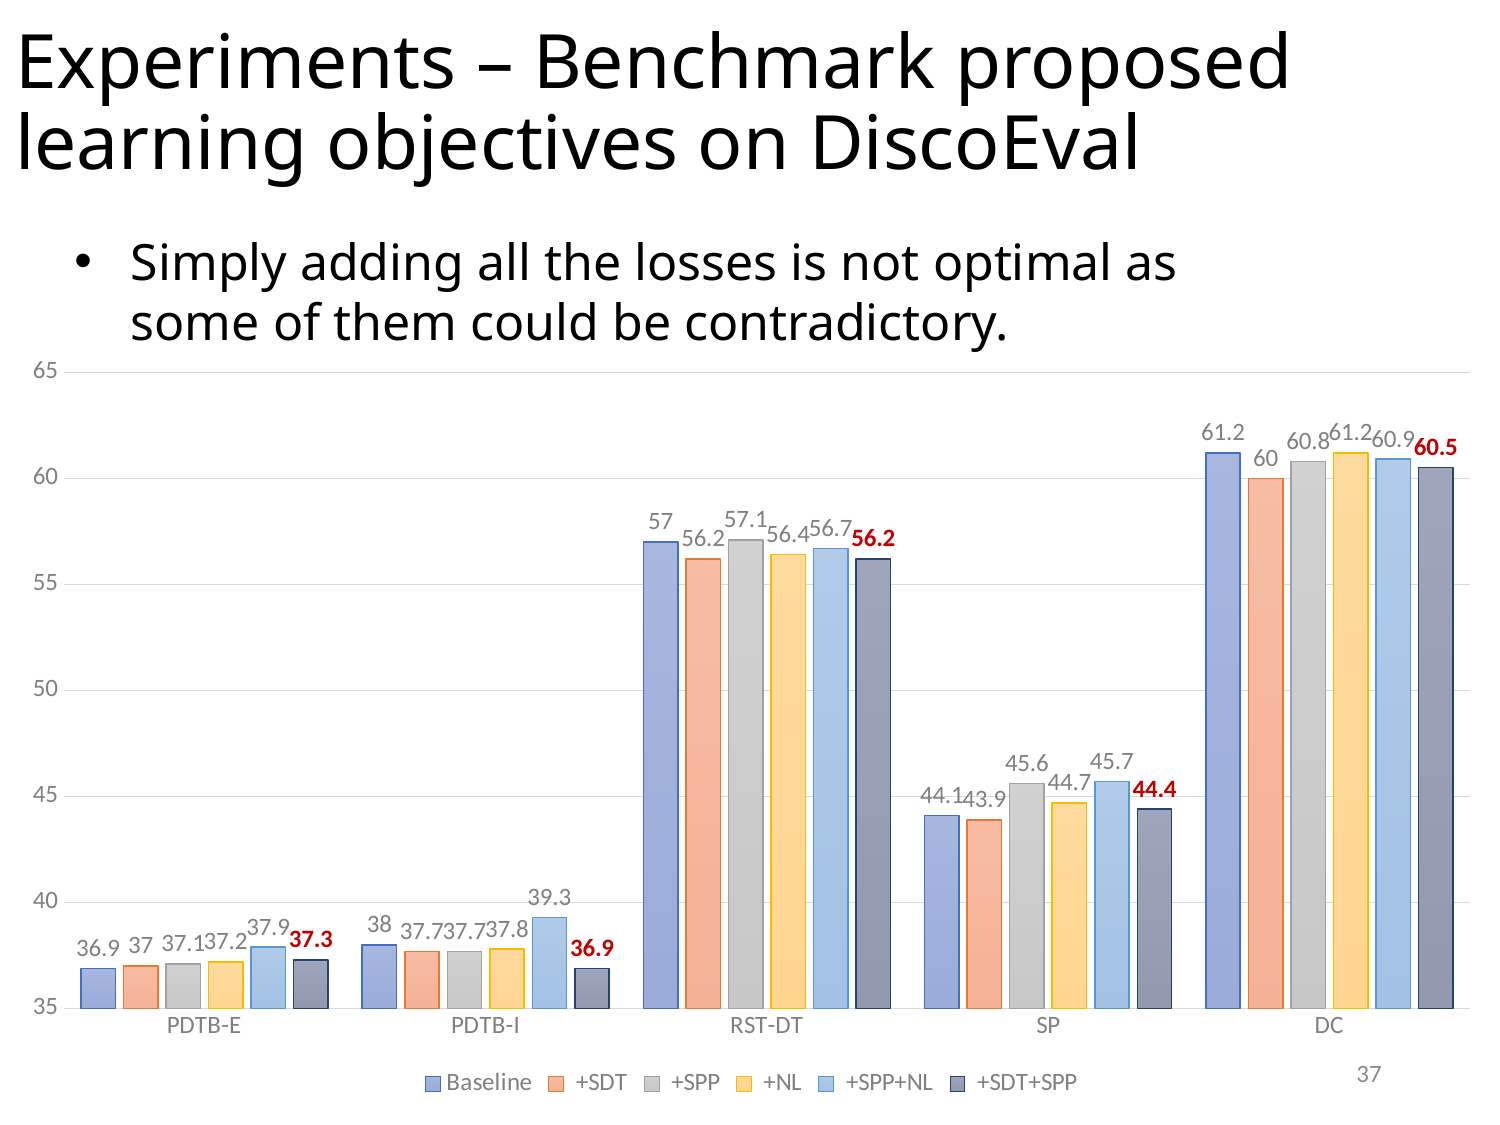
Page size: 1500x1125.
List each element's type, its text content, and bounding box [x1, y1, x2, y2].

text_box Simply adding all the losses is not optimal as some of them could be contradictory. [59, 223, 1323, 344]
chart [2, 344, 1500, 1103]
title Experiments – Benchmark proposed learning objectives on DiscoEval [0, 68, 1424, 141]
